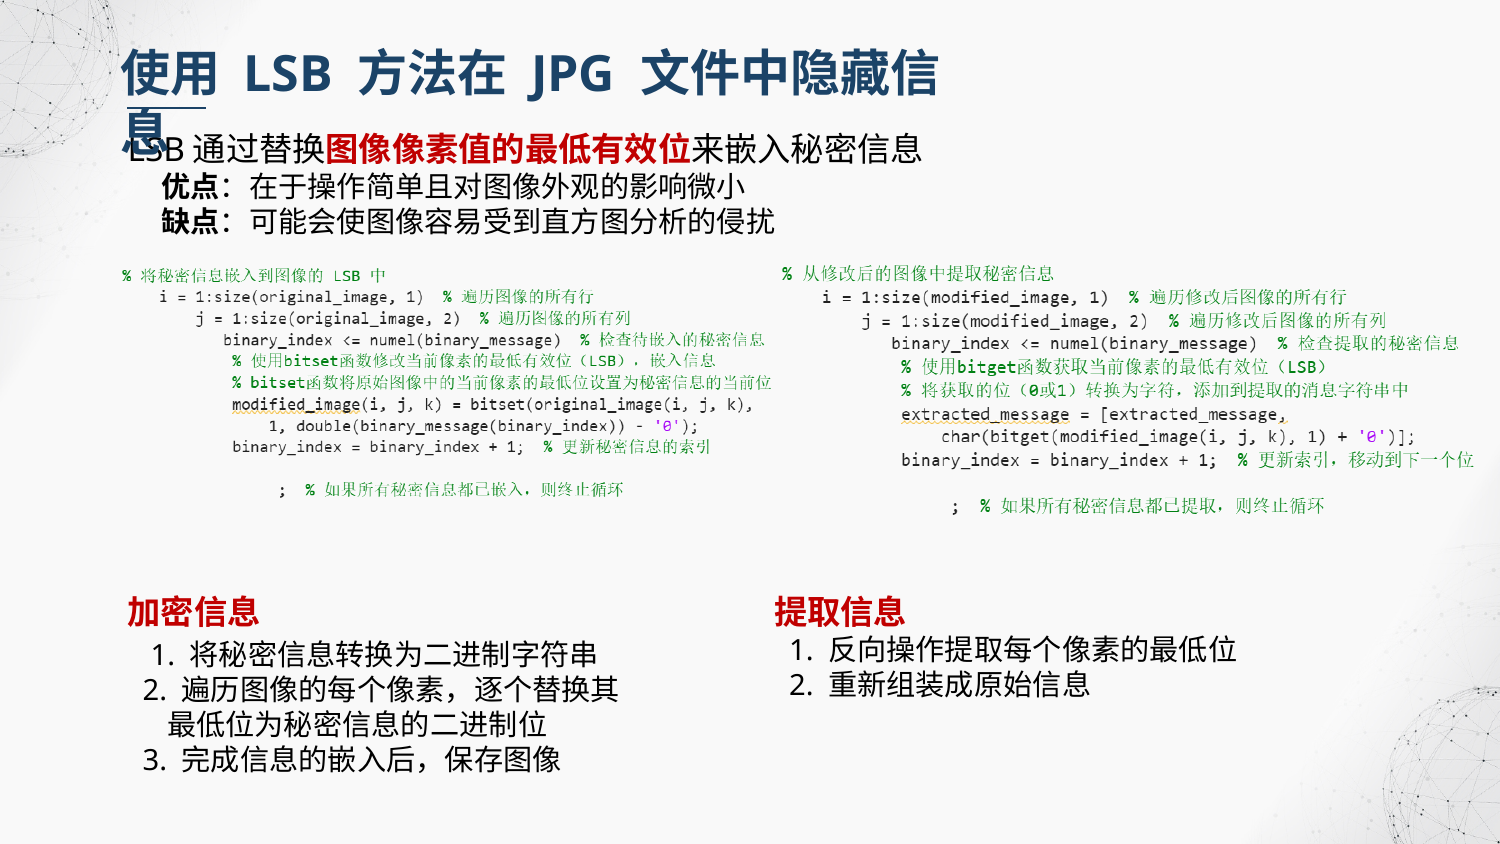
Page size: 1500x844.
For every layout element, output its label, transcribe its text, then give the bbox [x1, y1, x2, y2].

text_box 提取信息 1. 反向操作提取每个像素的最低位 2. 重新组装成原始信息 [762, 586, 1328, 708]
text_box 加密信息 1. 将秘密信息转换为二进制字符串 2. 遍历图像的每个像素，逐个替换其 最低位为秘密信息的二进制位 3. 完成信息的嵌入后，保存图像 [116, 586, 644, 783]
picture [0, 0, 1500, 844]
text_box 使用 LSB 方法在 JPG 文件中隐藏信息 [109, 35, 960, 168]
text_box LSB通过替换图像像素值的最低有效位来嵌入秘密信息 优点：在于操作简单且对图像外观的影响微小 缺点：可能会使图像容易受到直方图分析的侵扰 [116, 122, 1368, 244]
